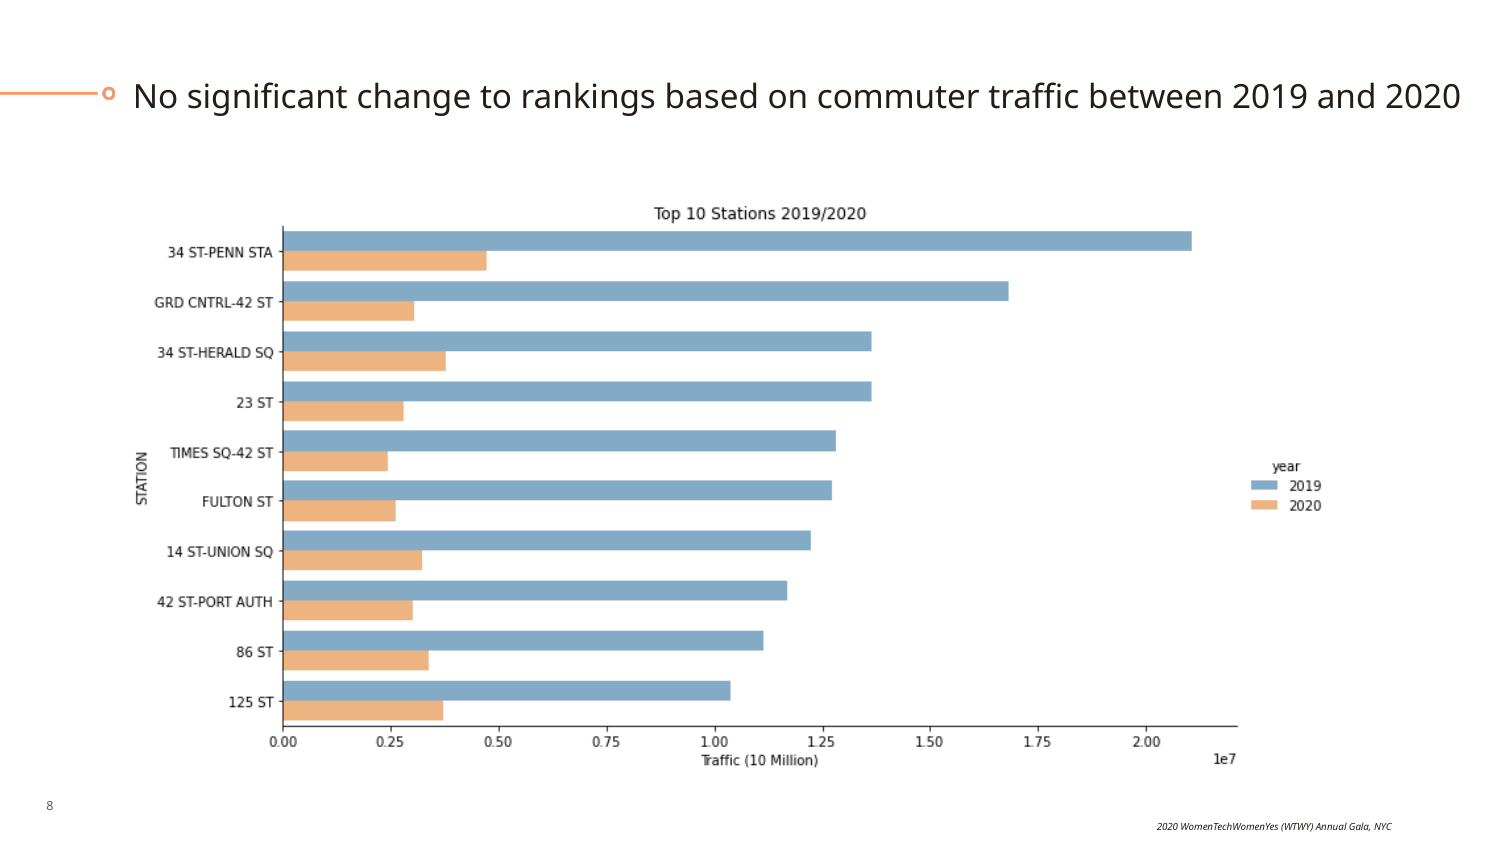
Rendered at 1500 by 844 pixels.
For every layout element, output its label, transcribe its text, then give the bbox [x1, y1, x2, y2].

picture [127, 197, 1333, 776]
list No significant change to rankings based on commuter traffic between 2019 and 2020 [117, 68, 1483, 135]
text_box 2020 WomenTechWomenYes (WTWY) Annual Gala, NYC [1141, 812, 1477, 844]
picture [0, 72, 117, 116]
